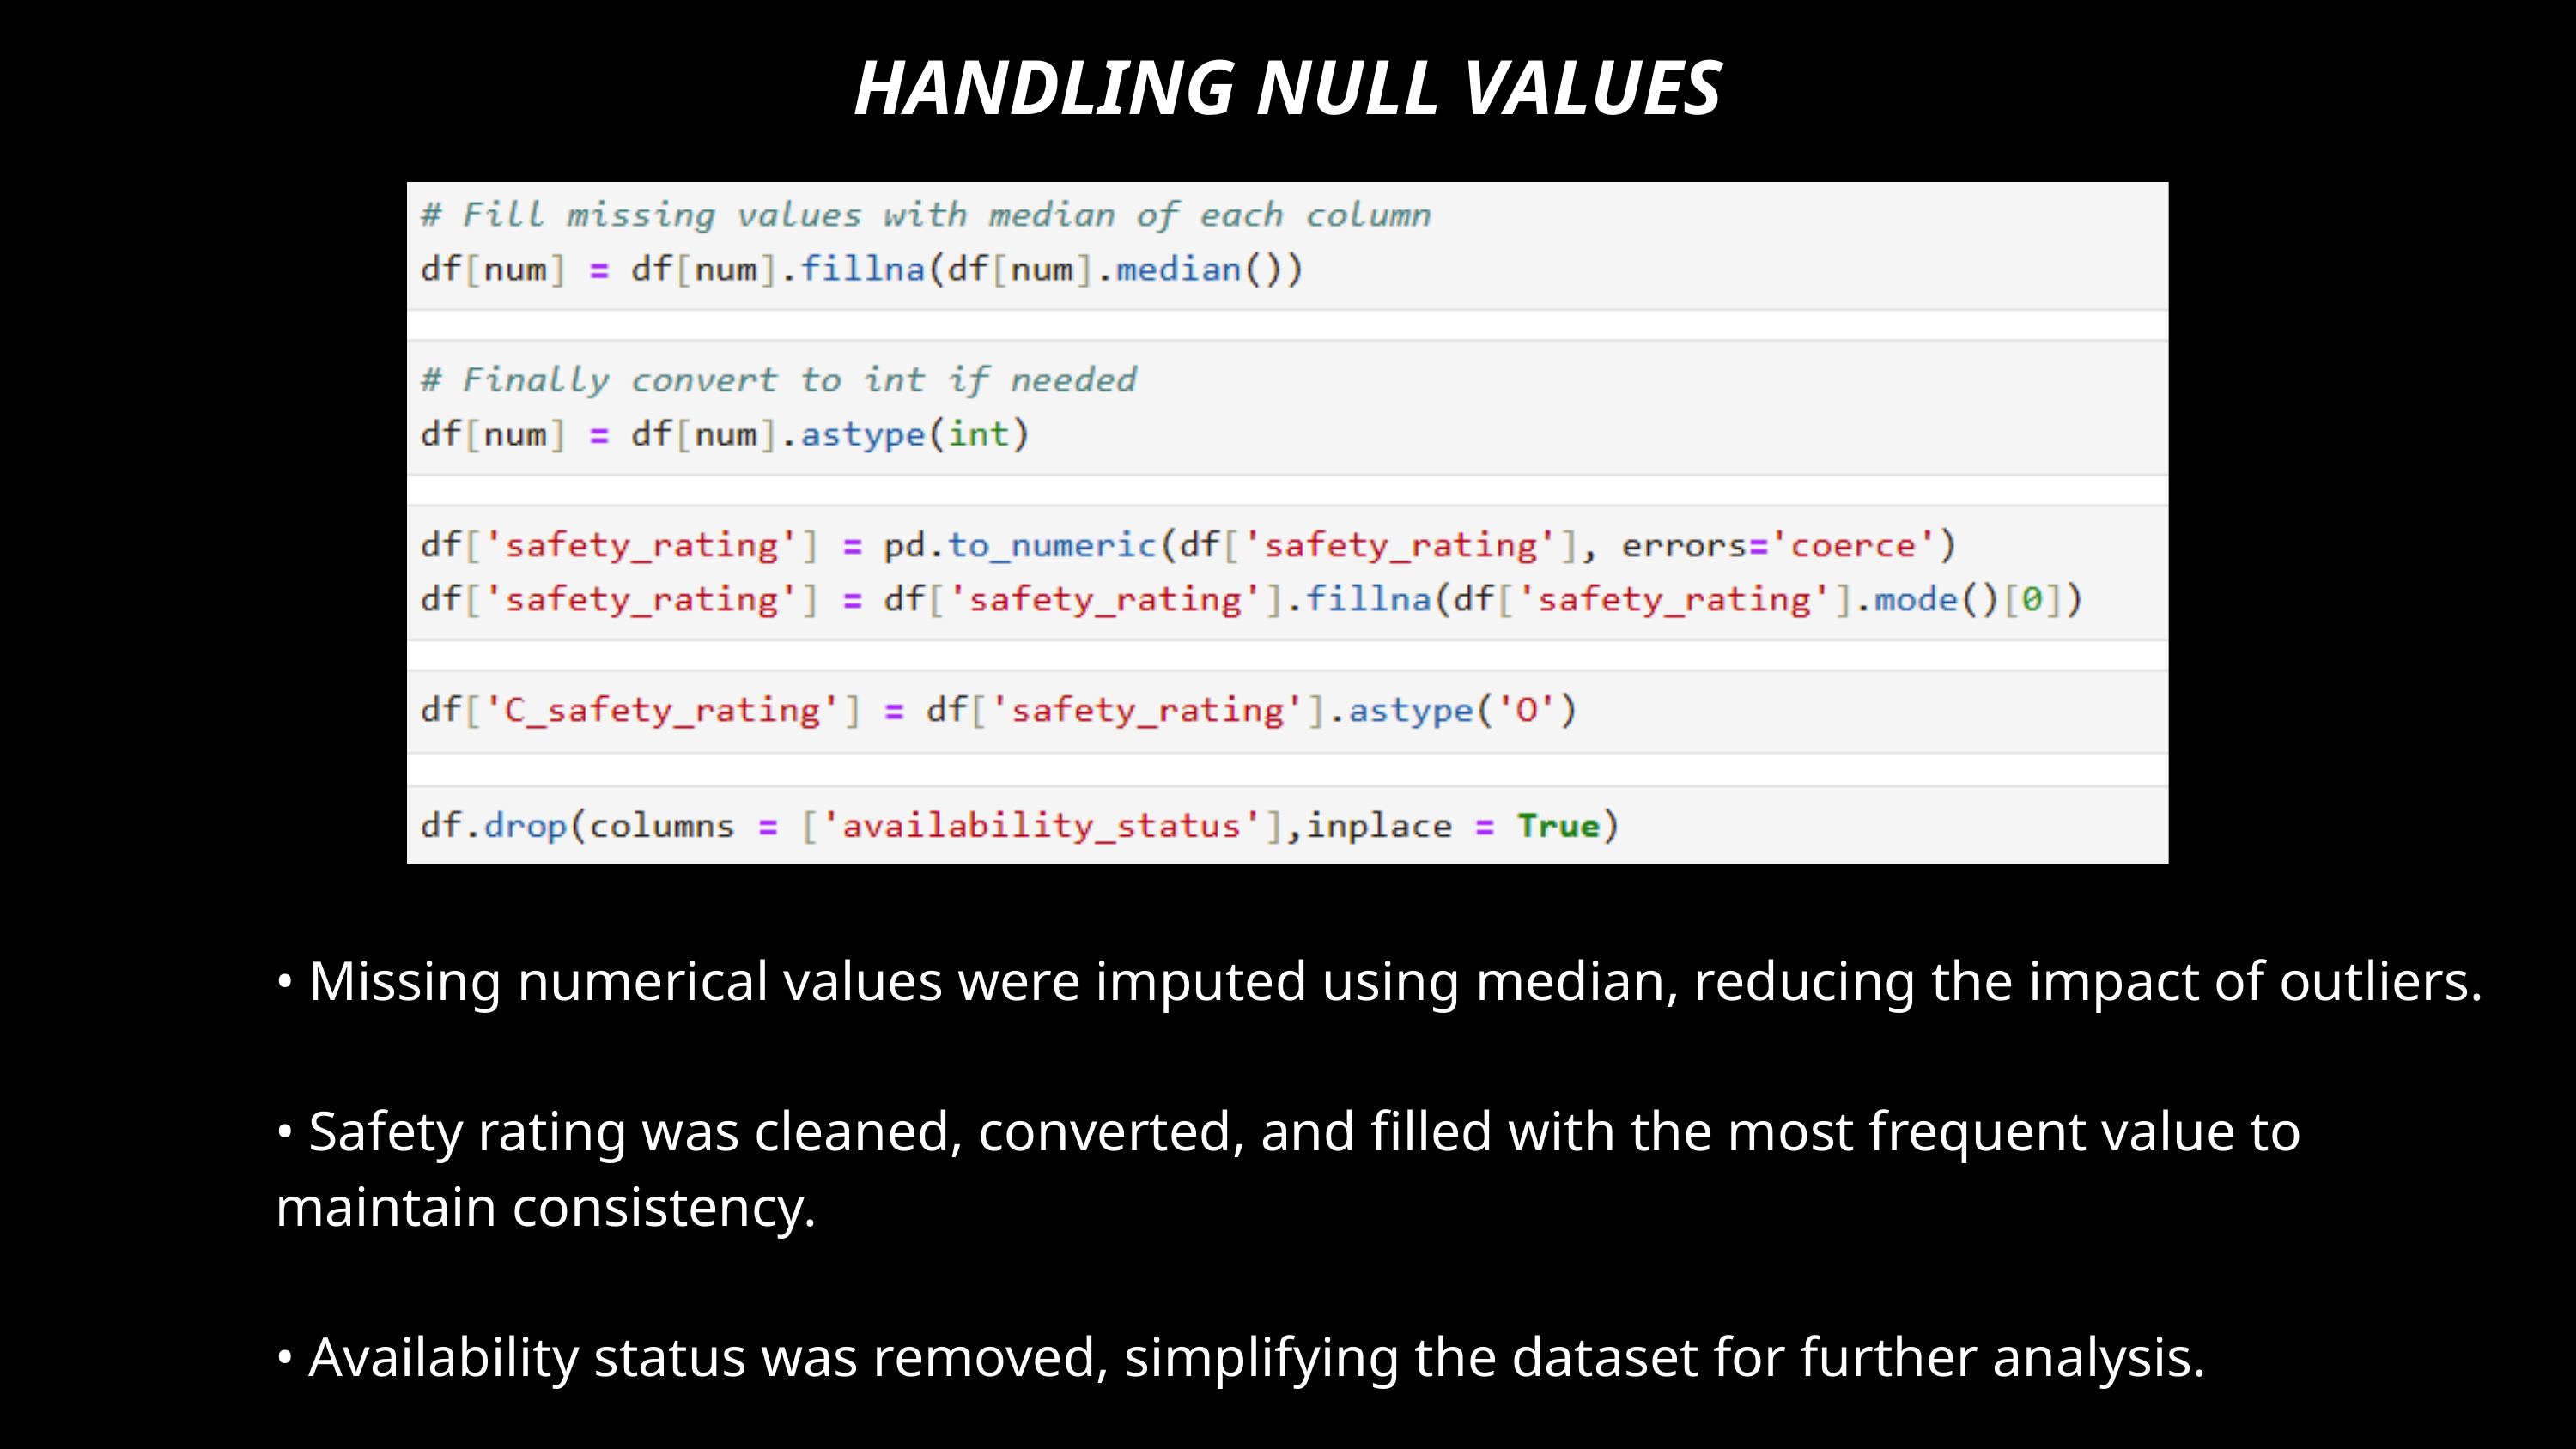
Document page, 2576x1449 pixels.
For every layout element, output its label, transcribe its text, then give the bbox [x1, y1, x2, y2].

text_box [407, 182, 2169, 864]
text_box • Missing numerical values were imputed using median, reducing the impact of outliers. • Safety rating was cleaned, converted, and filled with the most frequent value to maintain consistency. • Availability status was removed, simplifying the dataset for further analysis. [275, 936, 2498, 1387]
text_box HANDLING NULL VALUES [819, 46, 1757, 130]
